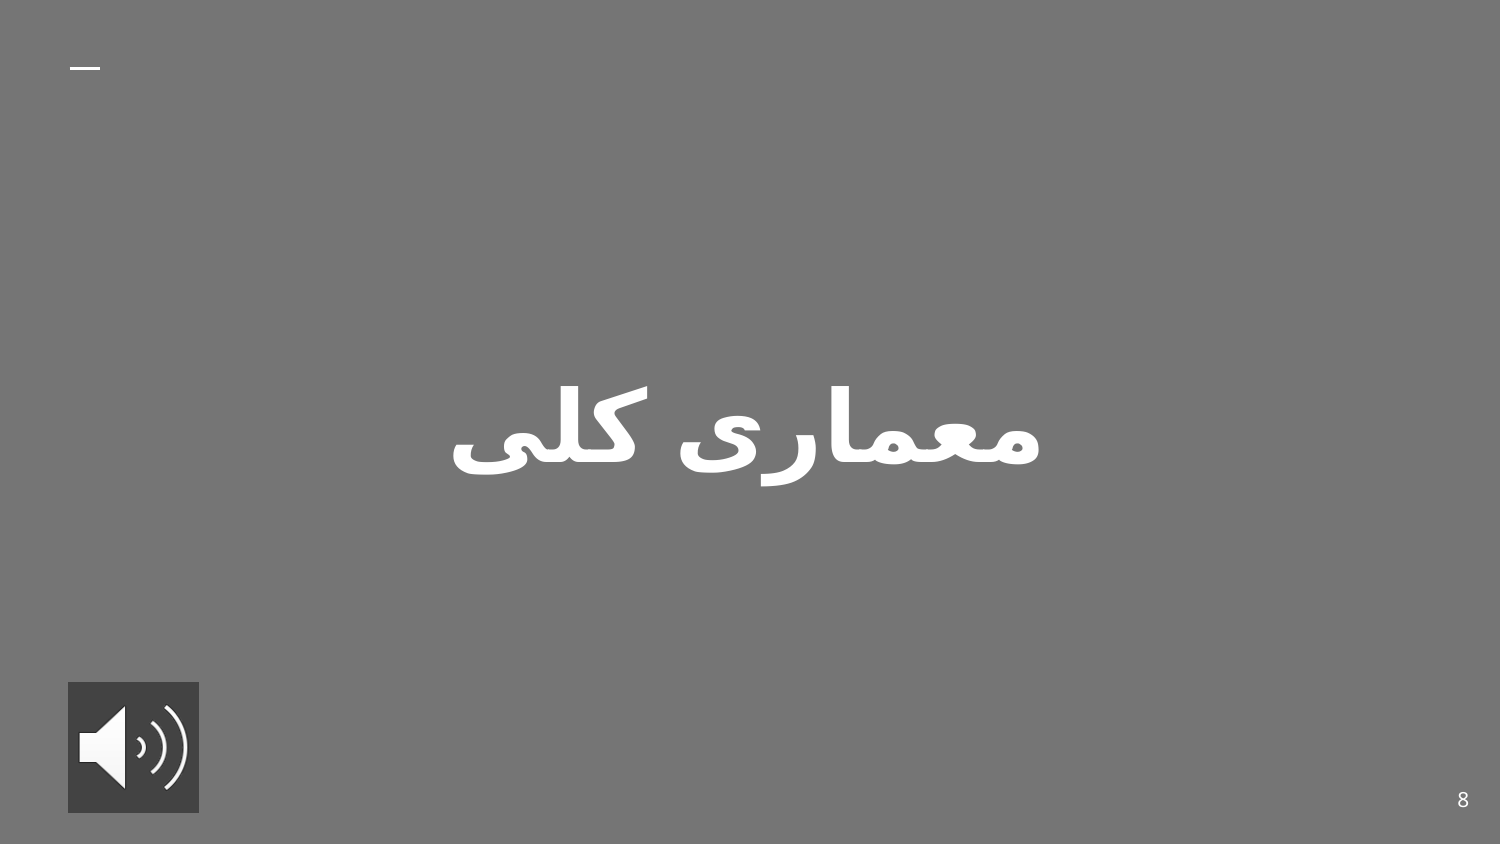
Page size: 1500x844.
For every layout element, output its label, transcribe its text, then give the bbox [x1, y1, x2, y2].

picture [66, 680, 201, 815]
title معماری کلی [66, 296, 1428, 550]
slide_number 8 [1394, 769, 1484, 834]
